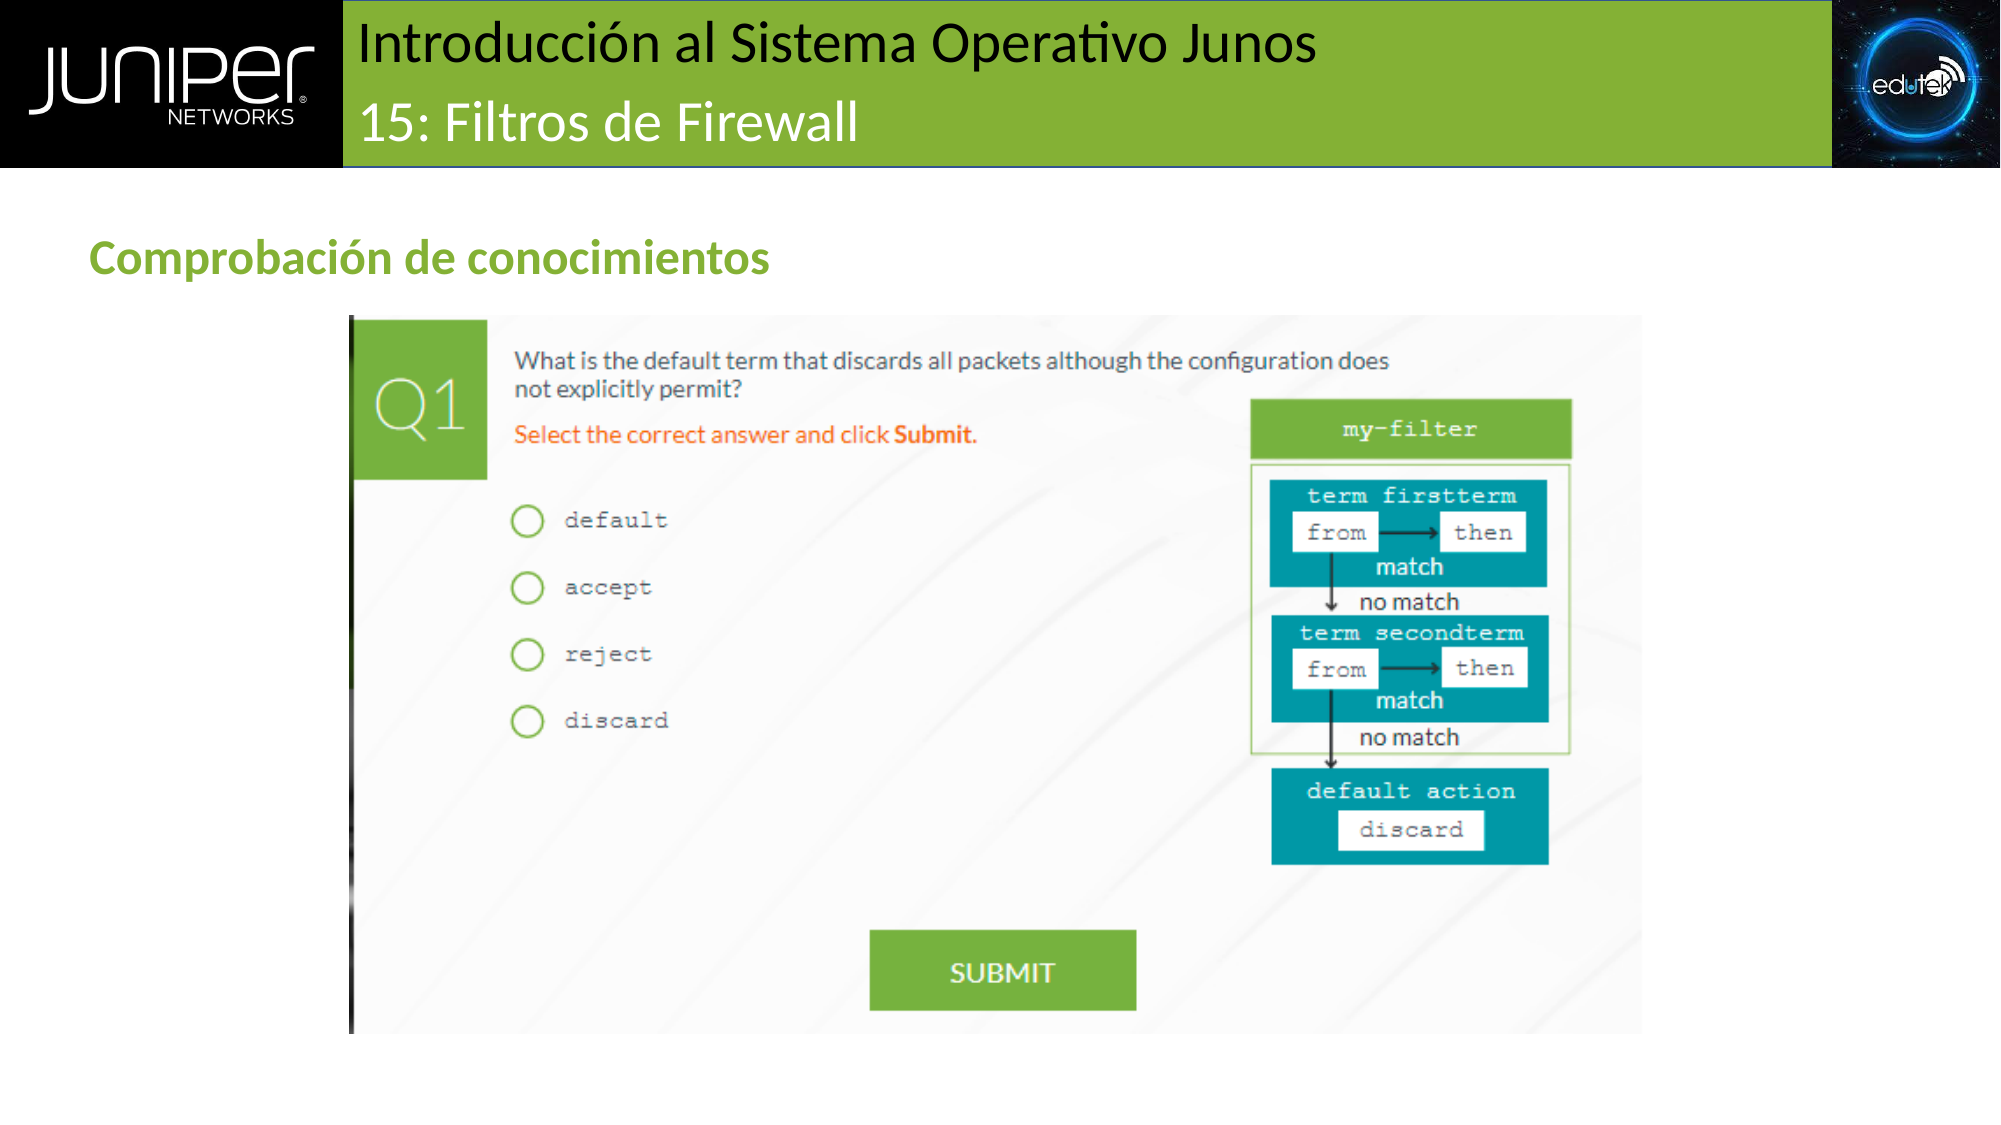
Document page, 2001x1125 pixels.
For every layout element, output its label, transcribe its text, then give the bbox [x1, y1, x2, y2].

picture [0, 0, 343, 168]
list 15: Filtros de Firewall [342, 83, 1606, 168]
picture [1832, 84, 2000, 168]
picture [349, 315, 1651, 1034]
list Comprobación de conocimientos [74, 223, 1949, 938]
title Introducción al Sistema Operativo Junos [342, 3, 2000, 84]
